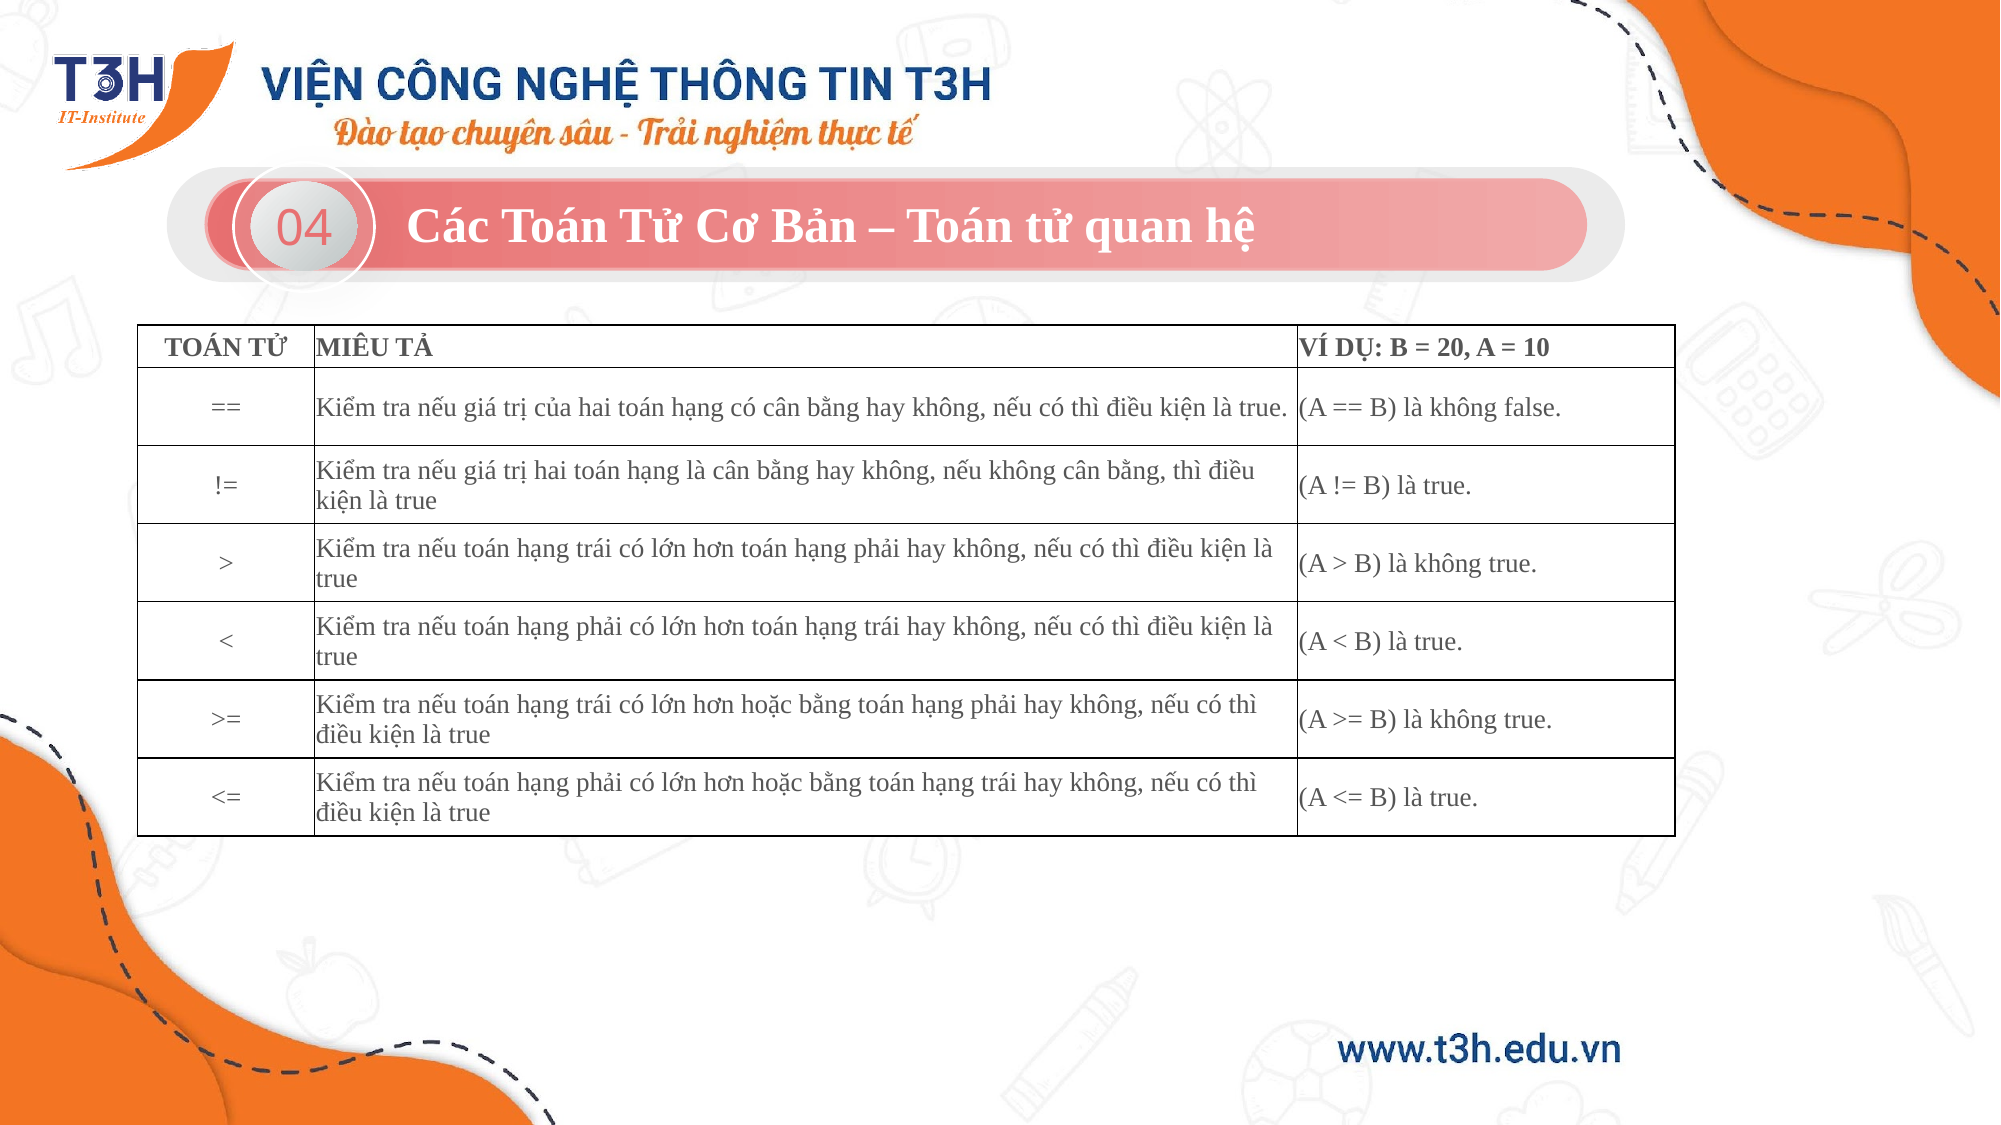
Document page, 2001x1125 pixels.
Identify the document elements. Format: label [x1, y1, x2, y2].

text_box [166, 166, 228, 283]
text_box [379, 166, 1626, 283]
text_box [233, 161, 375, 292]
picture [0, 0, 2000, 1125]
